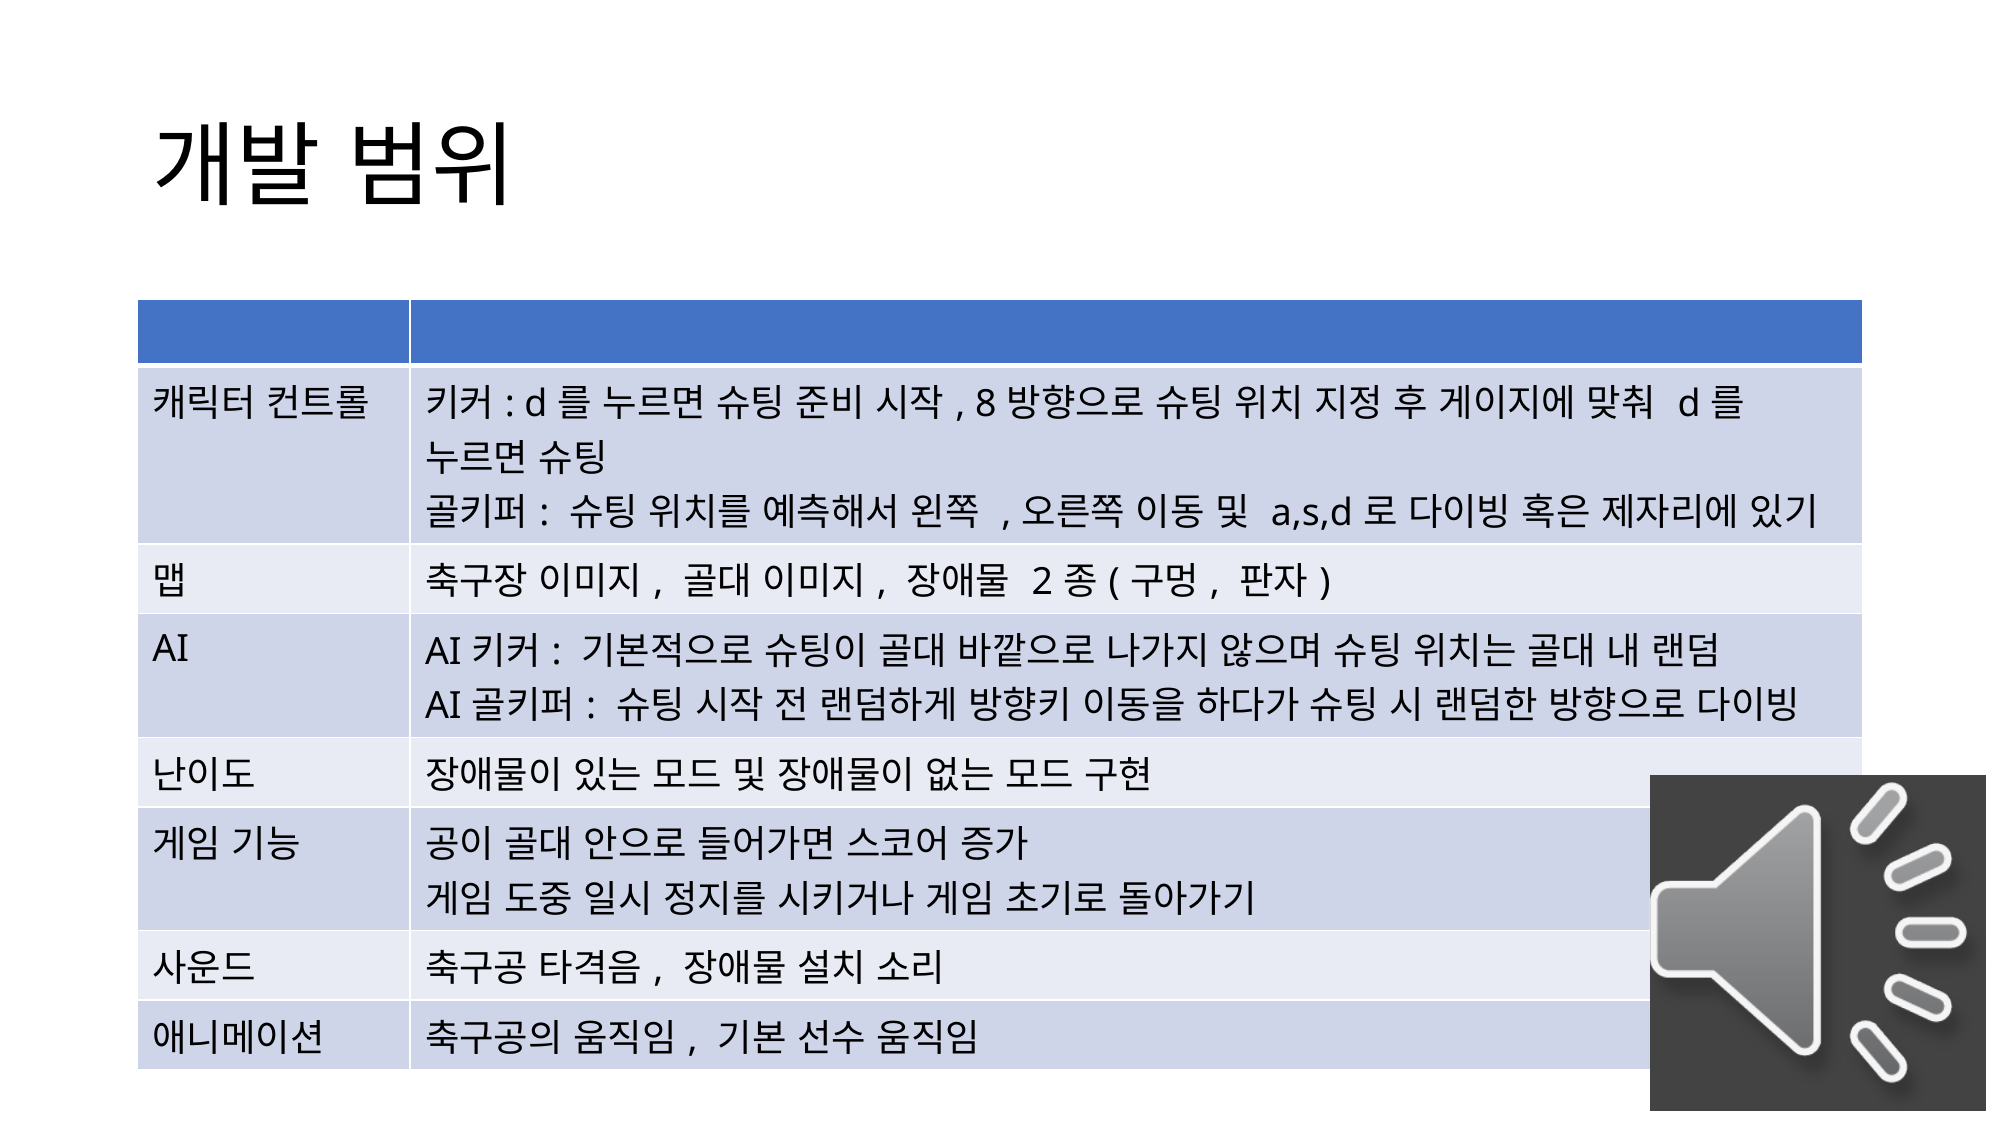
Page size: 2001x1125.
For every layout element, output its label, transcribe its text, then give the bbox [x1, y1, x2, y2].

table_cell 게임 기능 [138, 808, 409, 930]
table_cell 사운드 [138, 931, 409, 999]
table_cell 키커: d를 누르면 슈팅 준비 시작, 8방향으로 슈팅 위치 지정 후 게이지에 맞춰 d를 누르면 슈팅 골키퍼: 슈팅 위치를 예측해서 왼쪽 ,오른쪽 이동 및 a,s,d로 다이빙 혹은 제자리에 있기 [411, 368, 1862, 543]
title 개발 범위 [137, 59, 1863, 278]
table_cell 축구장 이미지, 골대 이미지, 장애물 2종(구멍, 판자) [411, 545, 1862, 613]
table_header [138, 300, 409, 363]
table_cell AI키커: 기본적으로 슈팅이 골대 바깥으로 나가지 않으며 슈팅 위치는 골대 내 랜덤 AI골키퍼: 슈팅 시작 전 랜덤하게 방향키 이동을 하다가 슈팅 시 랜덤한 방향으로 다이빙 [411, 614, 1862, 737]
table_header [411, 300, 1862, 363]
picture [1648, 773, 1987, 1112]
table_cell 맵 [138, 545, 409, 613]
table_cell 공이 골대 안으로 들어가면 스코어 증가 게임 도중 일시 정지를 시키거나 게임 초기로 돌아가기 [411, 808, 1648, 930]
table_cell 애니메이션 [138, 1001, 409, 1069]
table_cell 캐릭터 컨트롤 [138, 368, 409, 543]
table_cell 난이도 [138, 738, 409, 806]
table_cell 축구공의 움직임, 기본 선수 움직임 [411, 1001, 1648, 1069]
table_cell AI [138, 614, 409, 737]
table_cell 축구공 타격음, 장애물 설치 소리 [411, 931, 1648, 999]
table_cell 장애물이 있는 모드 및 장애물이 없는 모드 구현 [411, 738, 1862, 806]
